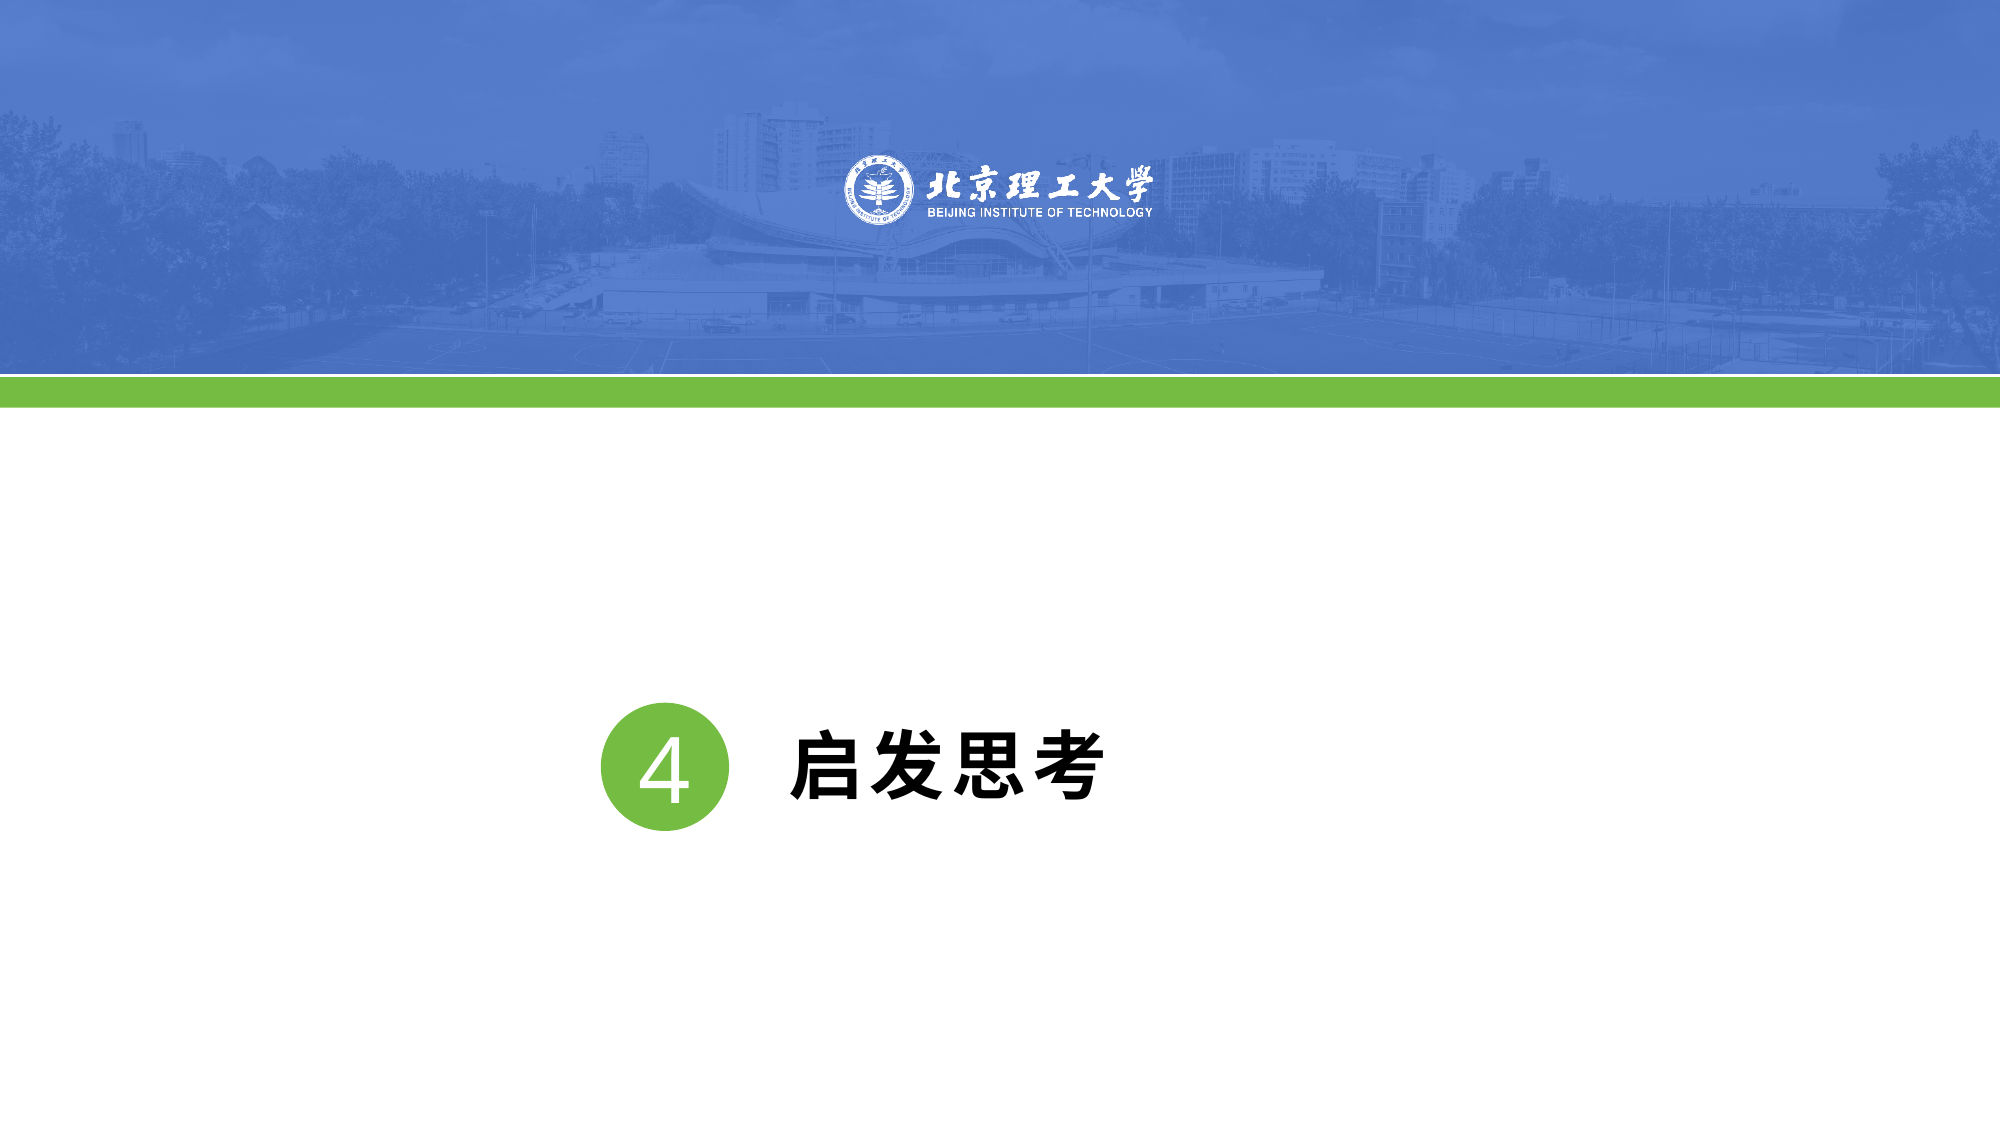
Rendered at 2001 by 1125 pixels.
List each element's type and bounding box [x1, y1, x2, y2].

picture [824, 137, 1176, 237]
text_box [600, 702, 1404, 832]
